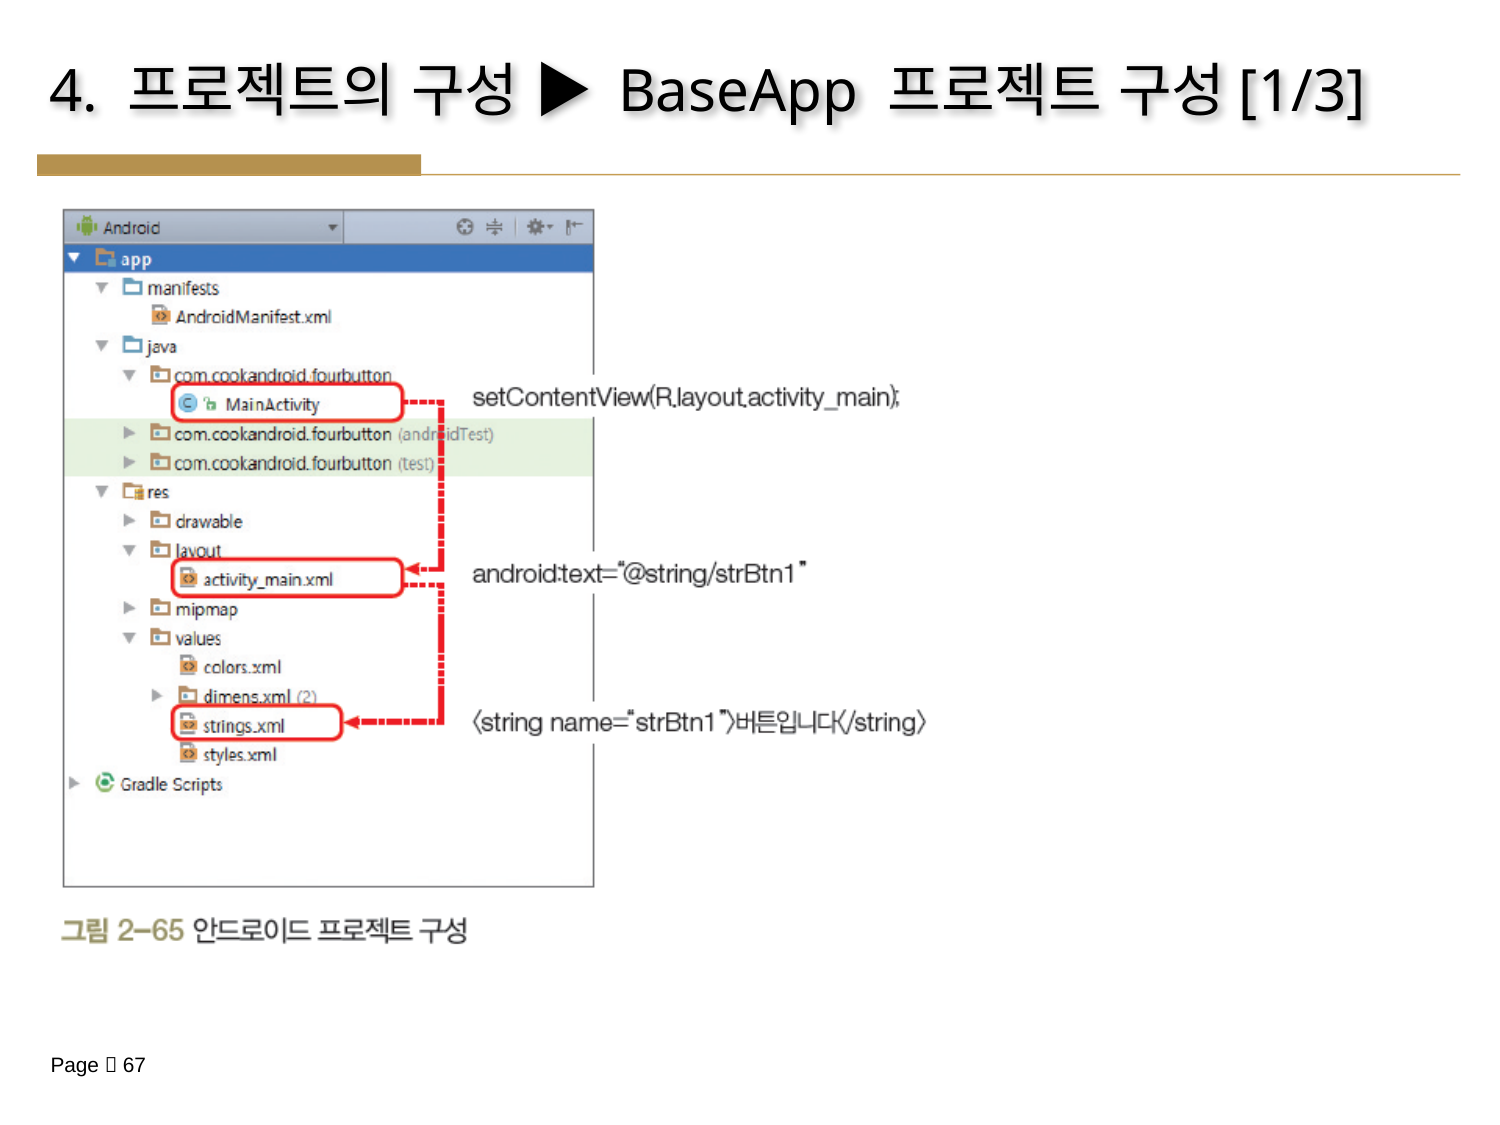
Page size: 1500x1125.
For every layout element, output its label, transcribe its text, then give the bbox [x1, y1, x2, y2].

picture [48, 202, 948, 966]
title 4. 프로젝트의 구성 ▶ BaseApp 프로젝트 구성[1/3] [48, 53, 1448, 161]
